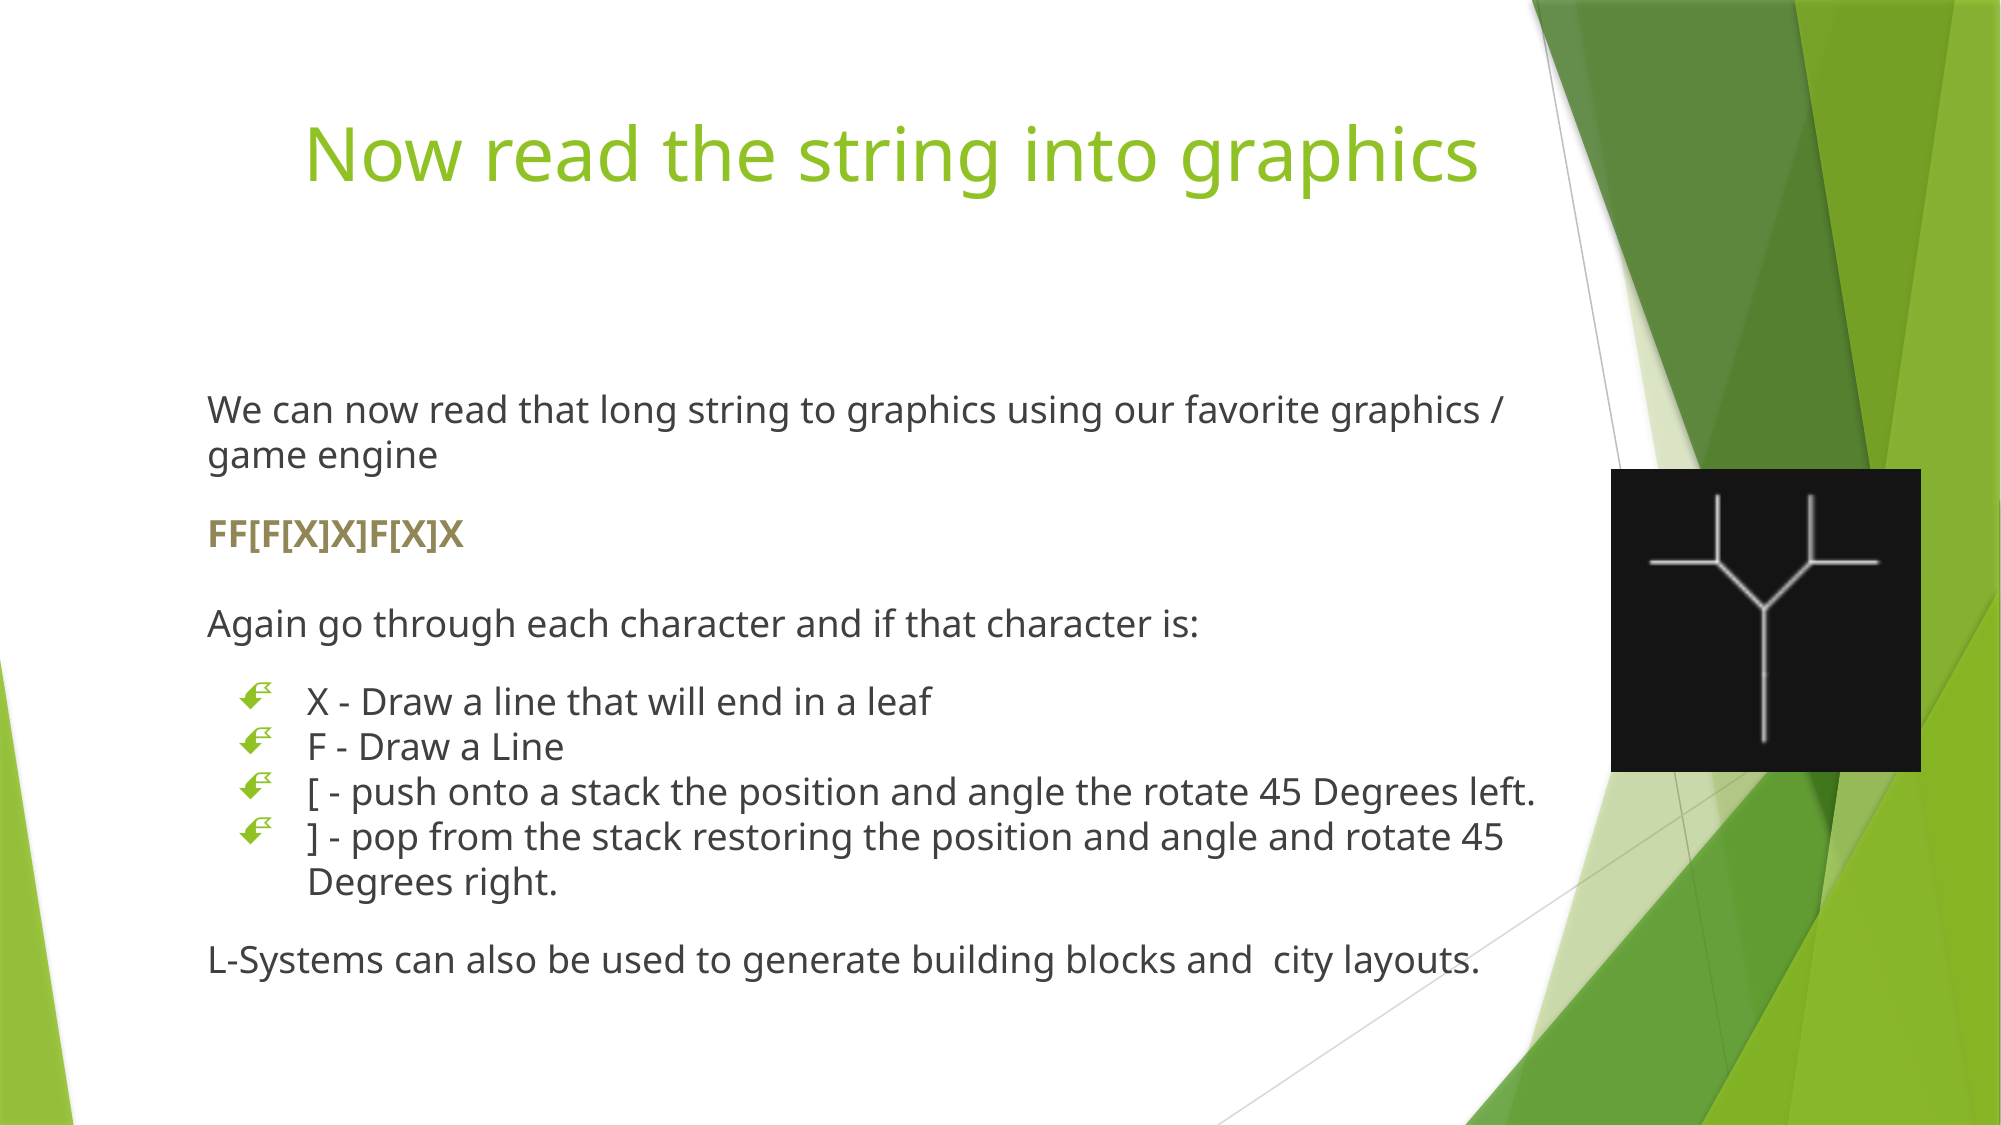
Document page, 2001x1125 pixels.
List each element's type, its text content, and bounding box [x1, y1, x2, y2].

list We can now read that long string to graphics using our favorite graphics / game engine FF[F[X]X]F[X]X Again go through each character and if that character is: X - Draw a line that will end in a leaf F - Draw a Line [ - push onto a stack the position and angle the rotate 45 Degrees left. ] - pop from the stack restoring the position and angle and rotate 45 Degrees right. L-Systems can also be used to generate building blocks and city layouts. [186, 366, 1612, 1003]
picture [1611, 468, 1921, 772]
title Now read the string into graphics [283, 86, 1824, 218]
